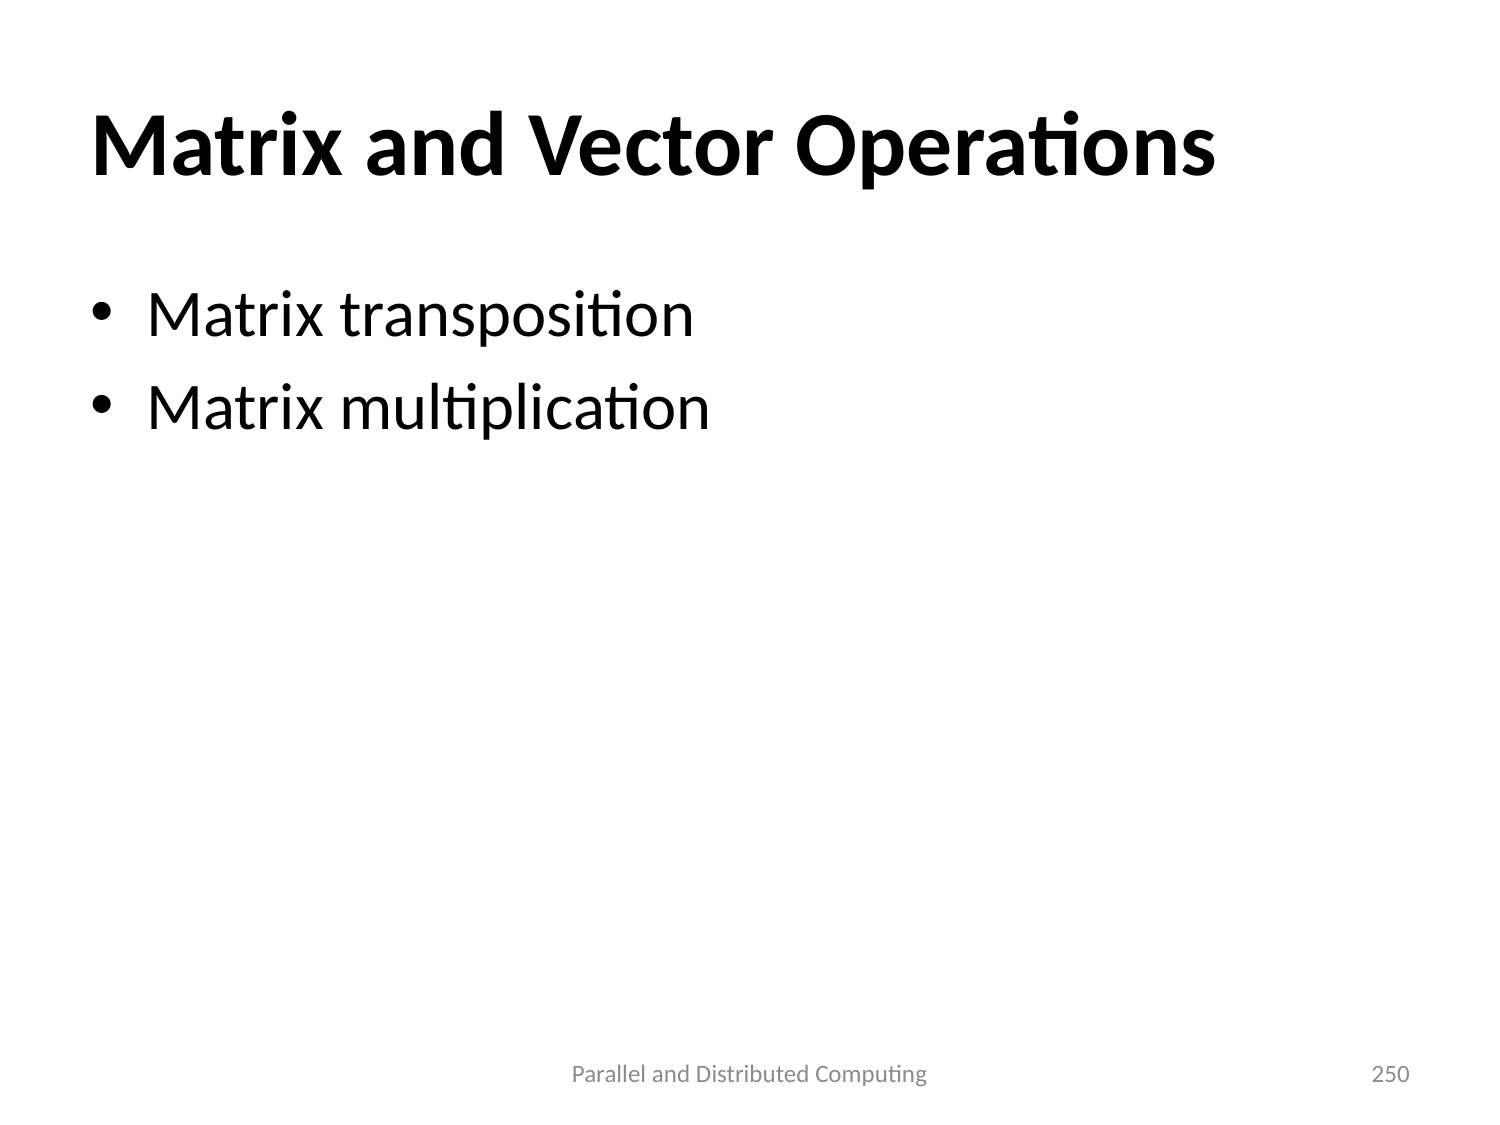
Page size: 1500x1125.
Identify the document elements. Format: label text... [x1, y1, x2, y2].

list Matrix transposition Matrix multiplication [75, 262, 1425, 1005]
footer Parallel and Distributed Computing [512, 1042, 988, 1103]
slide_number 250 [1074, 1042, 1425, 1103]
title Matrix and Vector Operations [75, 45, 1425, 233]
